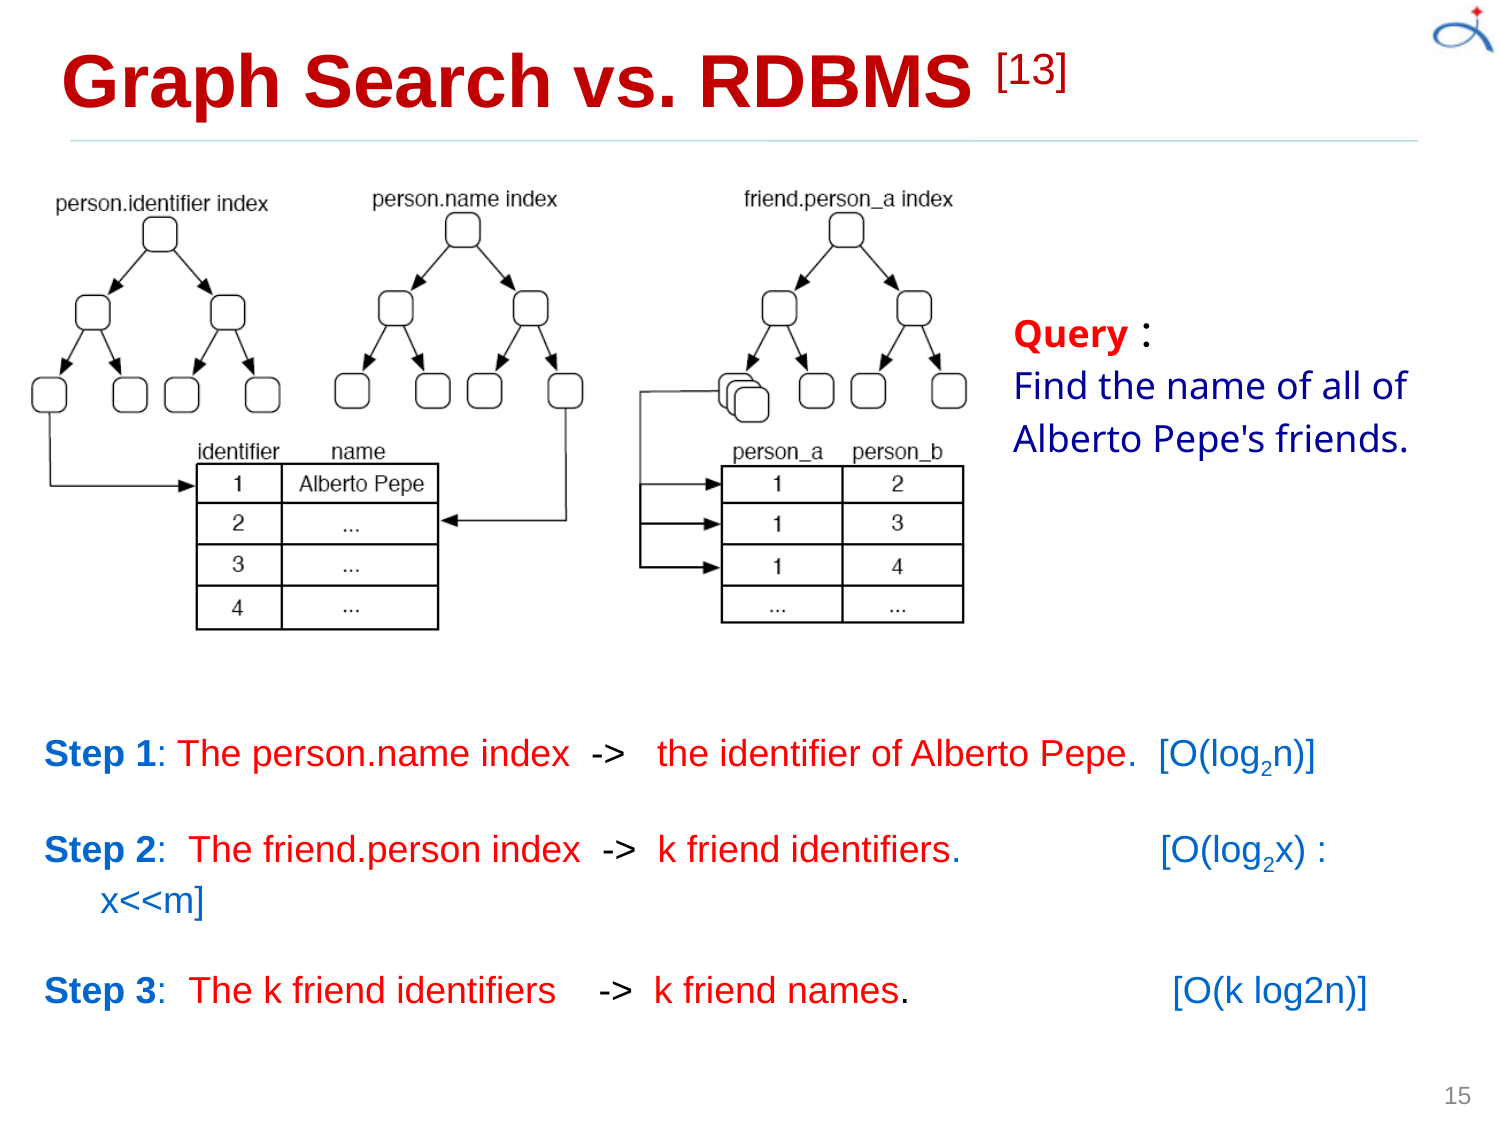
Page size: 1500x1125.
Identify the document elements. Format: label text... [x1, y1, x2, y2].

picture [1432, 5, 1495, 55]
picture [5, 172, 1000, 658]
text_box Step 1: The person.name index -> the identifier of Alberto Pepe. [O(log2n)] Step 2: The friend.person index -> k friend identifiers. [O(log2x) : x<<m] Step 3: The k friend identifiers -> k friend names. [O(k log2n)] [29, 721, 1447, 1019]
slide_number 15 [1136, 1065, 1487, 1125]
title Graph Search vs. RDBMS [13] [46, 11, 1419, 143]
text_box Query： Find the name of all of Alberto Pepe's friends. [1006, 302, 1459, 468]
